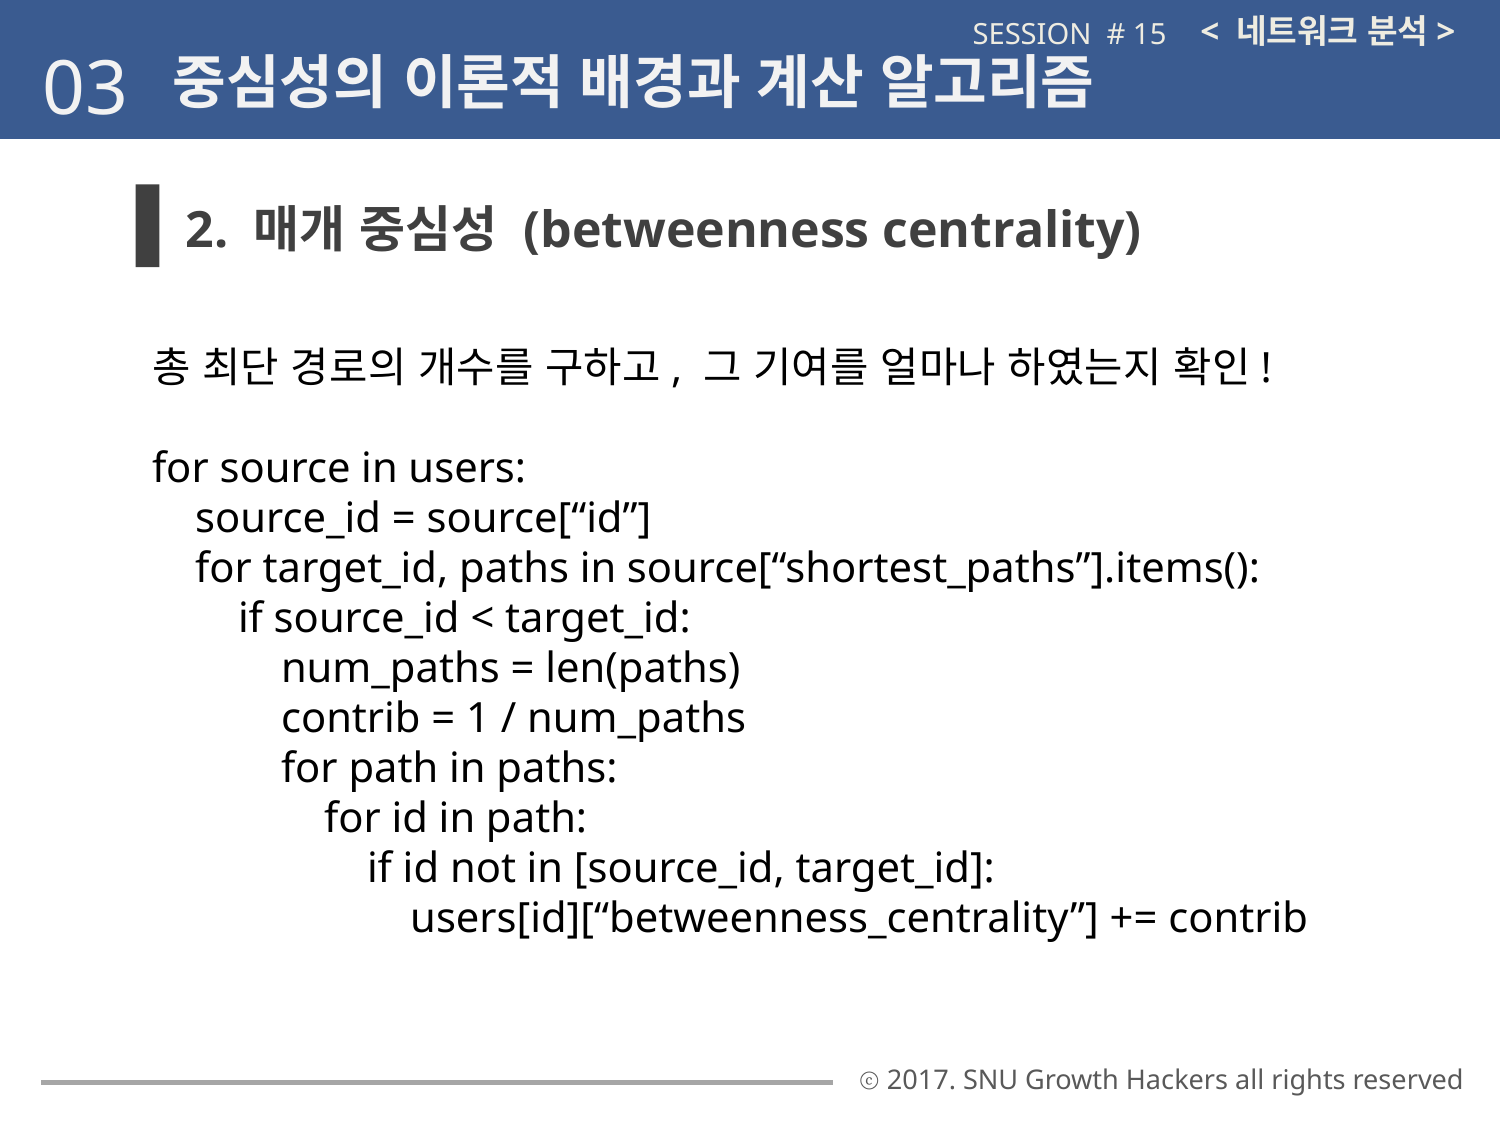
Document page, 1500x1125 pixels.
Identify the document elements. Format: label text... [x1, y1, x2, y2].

text_box 03 [27, 32, 144, 138]
text_box 총 최단 경로의 개수를 구하고, 그 기여를 얼마나 하였는지 확인! for source in users: source_id = source[“id”] for target_id, paths in source[“shortest_paths”].items(): if source_id < target_id: num_paths = len(paths) contrib = 1 / num_paths for path in paths: for id in path: if id not in [source_id, target_id]: users[id][“betweenness_centrality”] += contrib [137, 325, 1469, 1035]
text_box 중심성의 이론적 배경과 계산 알고리즘 [158, 37, 1300, 123]
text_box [938, 2, 1469, 59]
text_box ⓒ 2017. SNU Growth Hackers all rights reserved [844, 1055, 1495, 1103]
text_box [0, 0, 1500, 139]
text_box 2. 매개 중심성 (betweenness centrality) [171, 189, 1388, 265]
text_box [134, 182, 161, 269]
